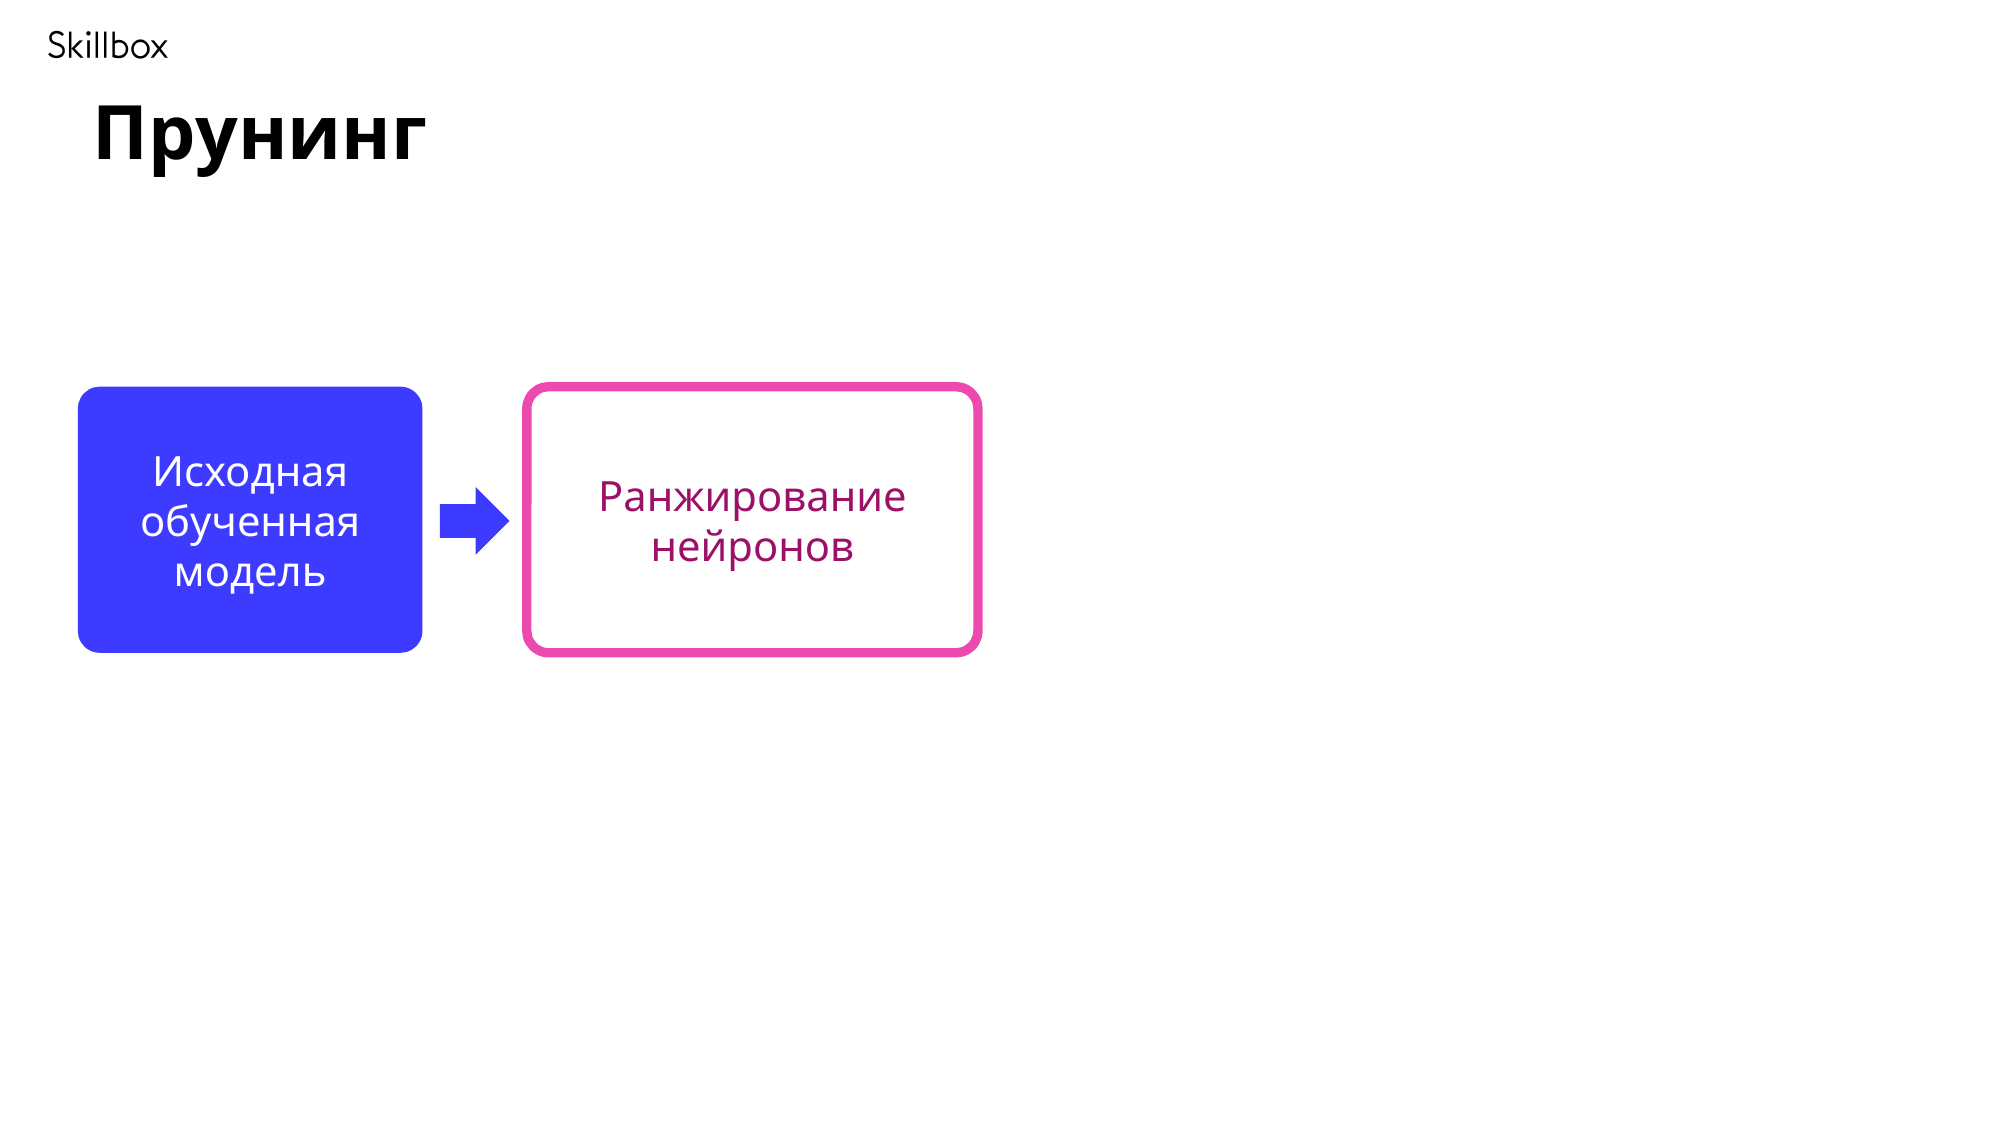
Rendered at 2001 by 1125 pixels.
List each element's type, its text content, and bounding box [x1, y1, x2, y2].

text_box [437, 485, 512, 557]
text_box Прунинг [77, 81, 1982, 190]
picture [48, 30, 168, 59]
text_box Исходная обученная модель [75, 384, 425, 655]
text_box Ранжирование нейронов [524, 384, 981, 655]
